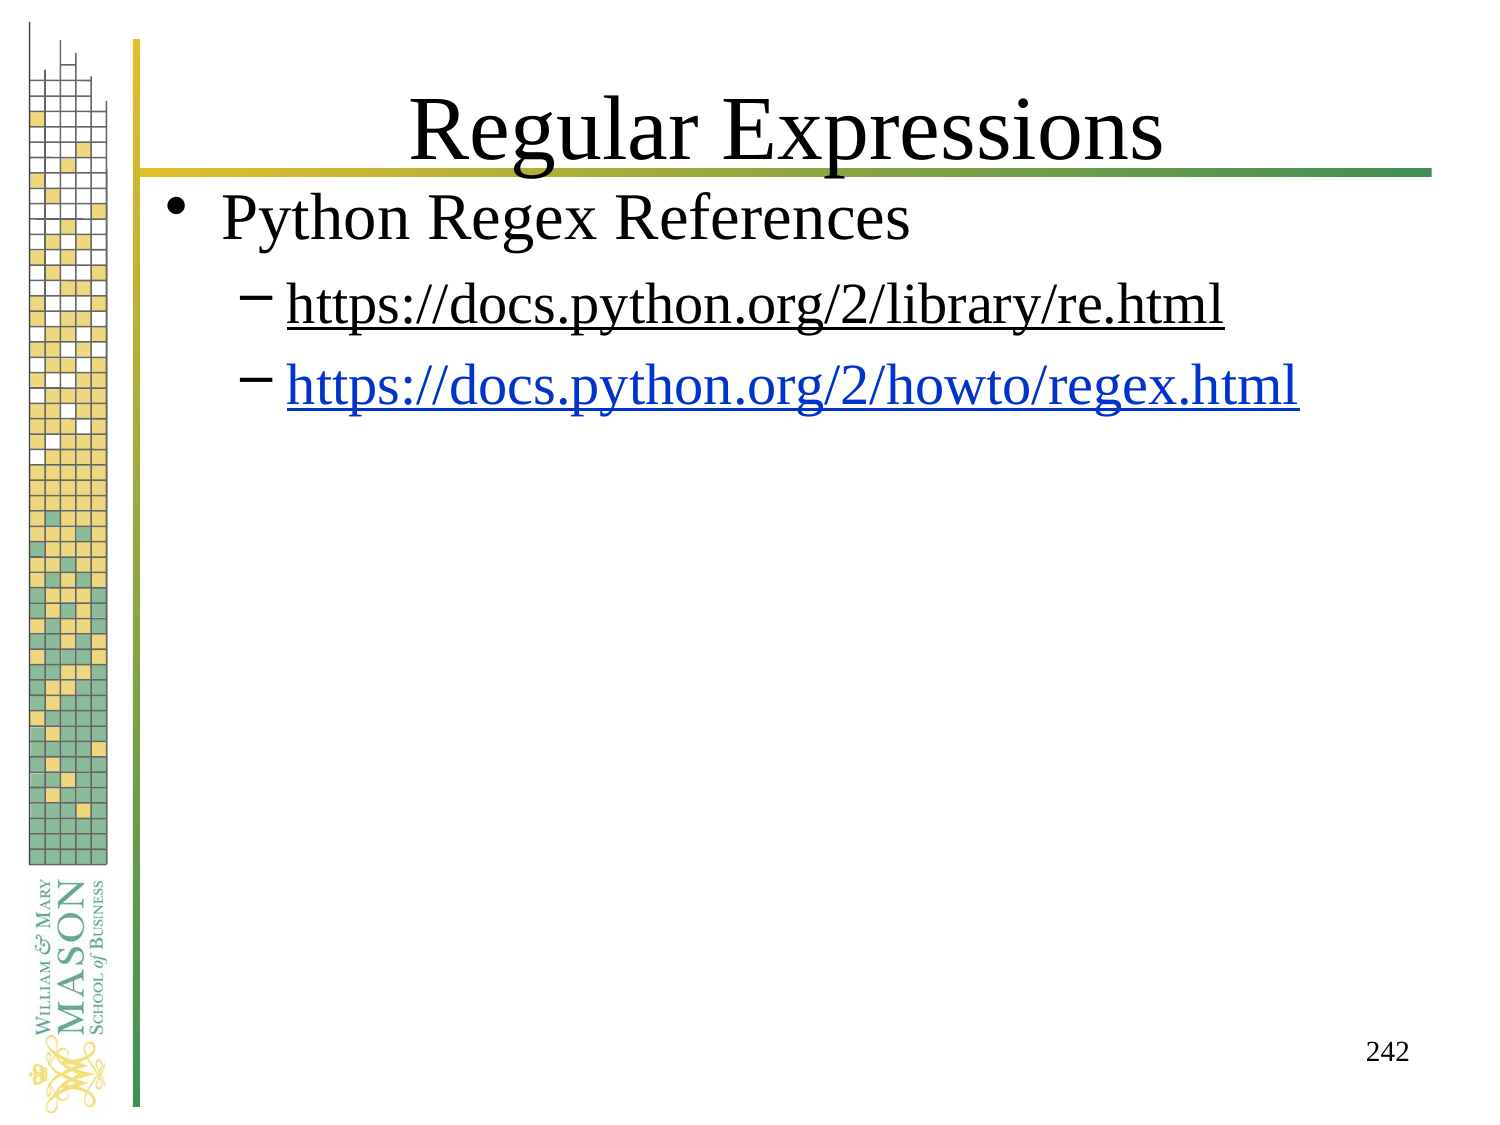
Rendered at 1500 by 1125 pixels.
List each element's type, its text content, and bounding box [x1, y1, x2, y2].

title Naming Variables [29, 879, 107, 1113]
title Regular Expressions [150, 45, 1425, 165]
slide_number 242 [1048, 1024, 1426, 1103]
list Python Regex References https://docs.python.org/2/library/re.html https://docs.python.org/2/howto/regex.html [150, 165, 1425, 1005]
